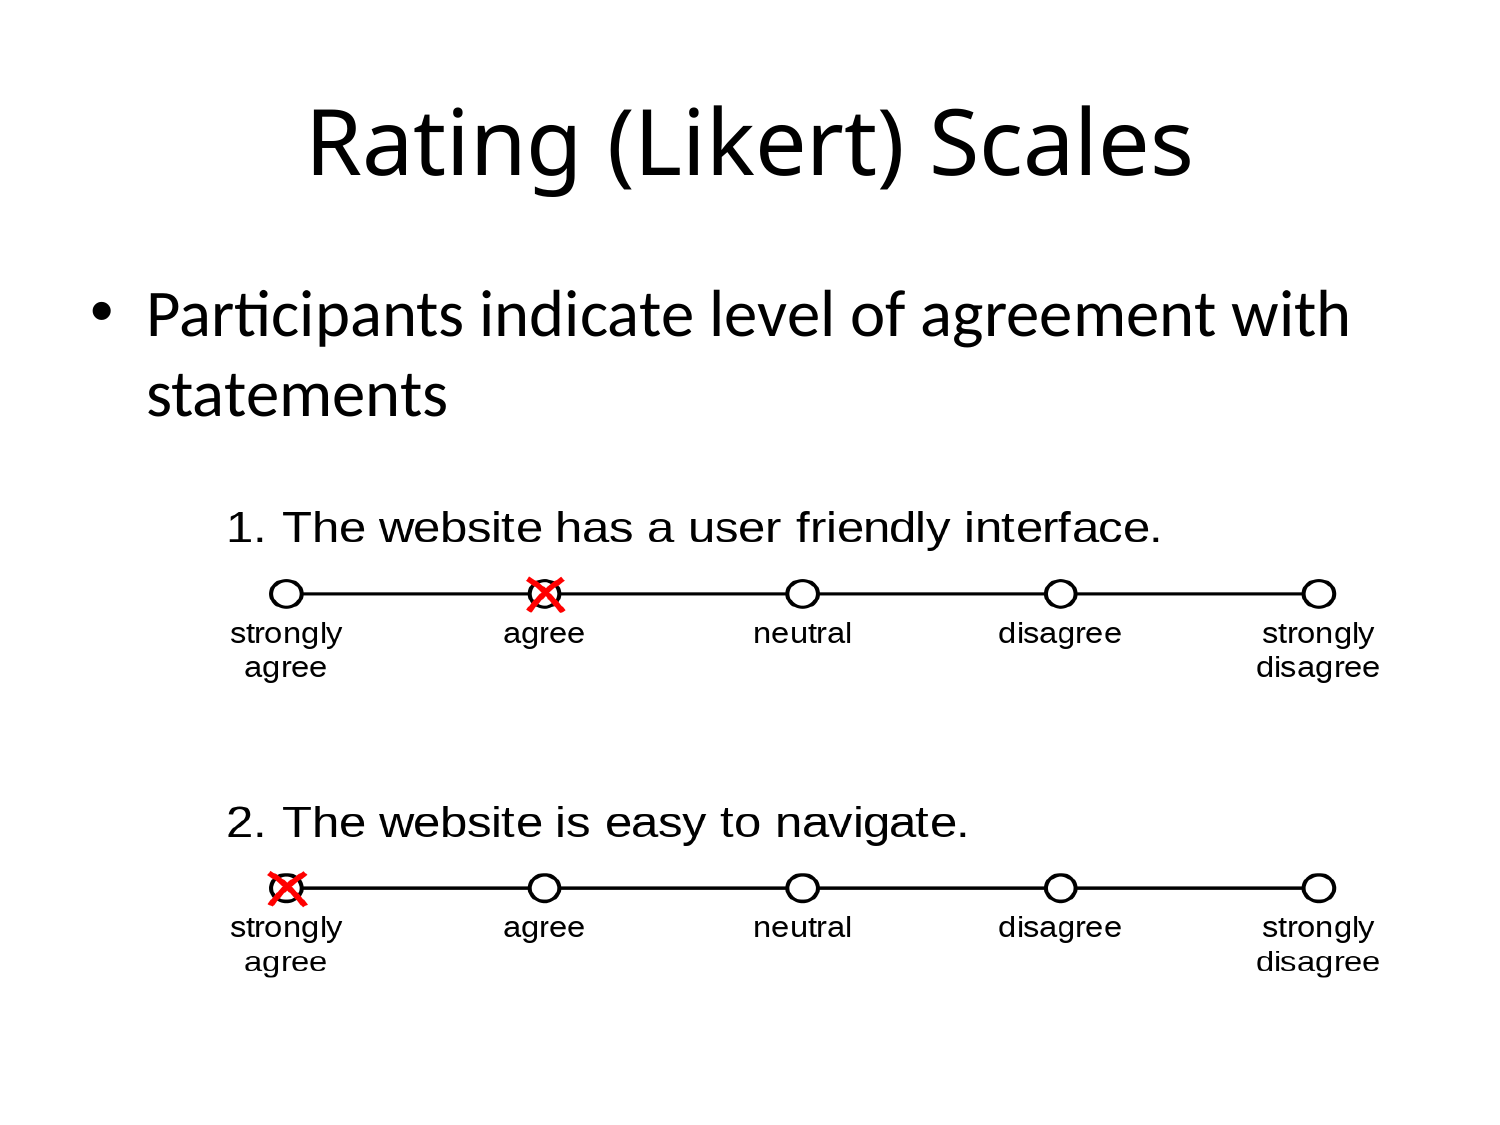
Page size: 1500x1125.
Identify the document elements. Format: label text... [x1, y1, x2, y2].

picture [207, 436, 1401, 1056]
list Participants indicate level of agreement with statements [75, 262, 1425, 1005]
title Rating (Likert) Scales [75, 45, 1425, 233]
